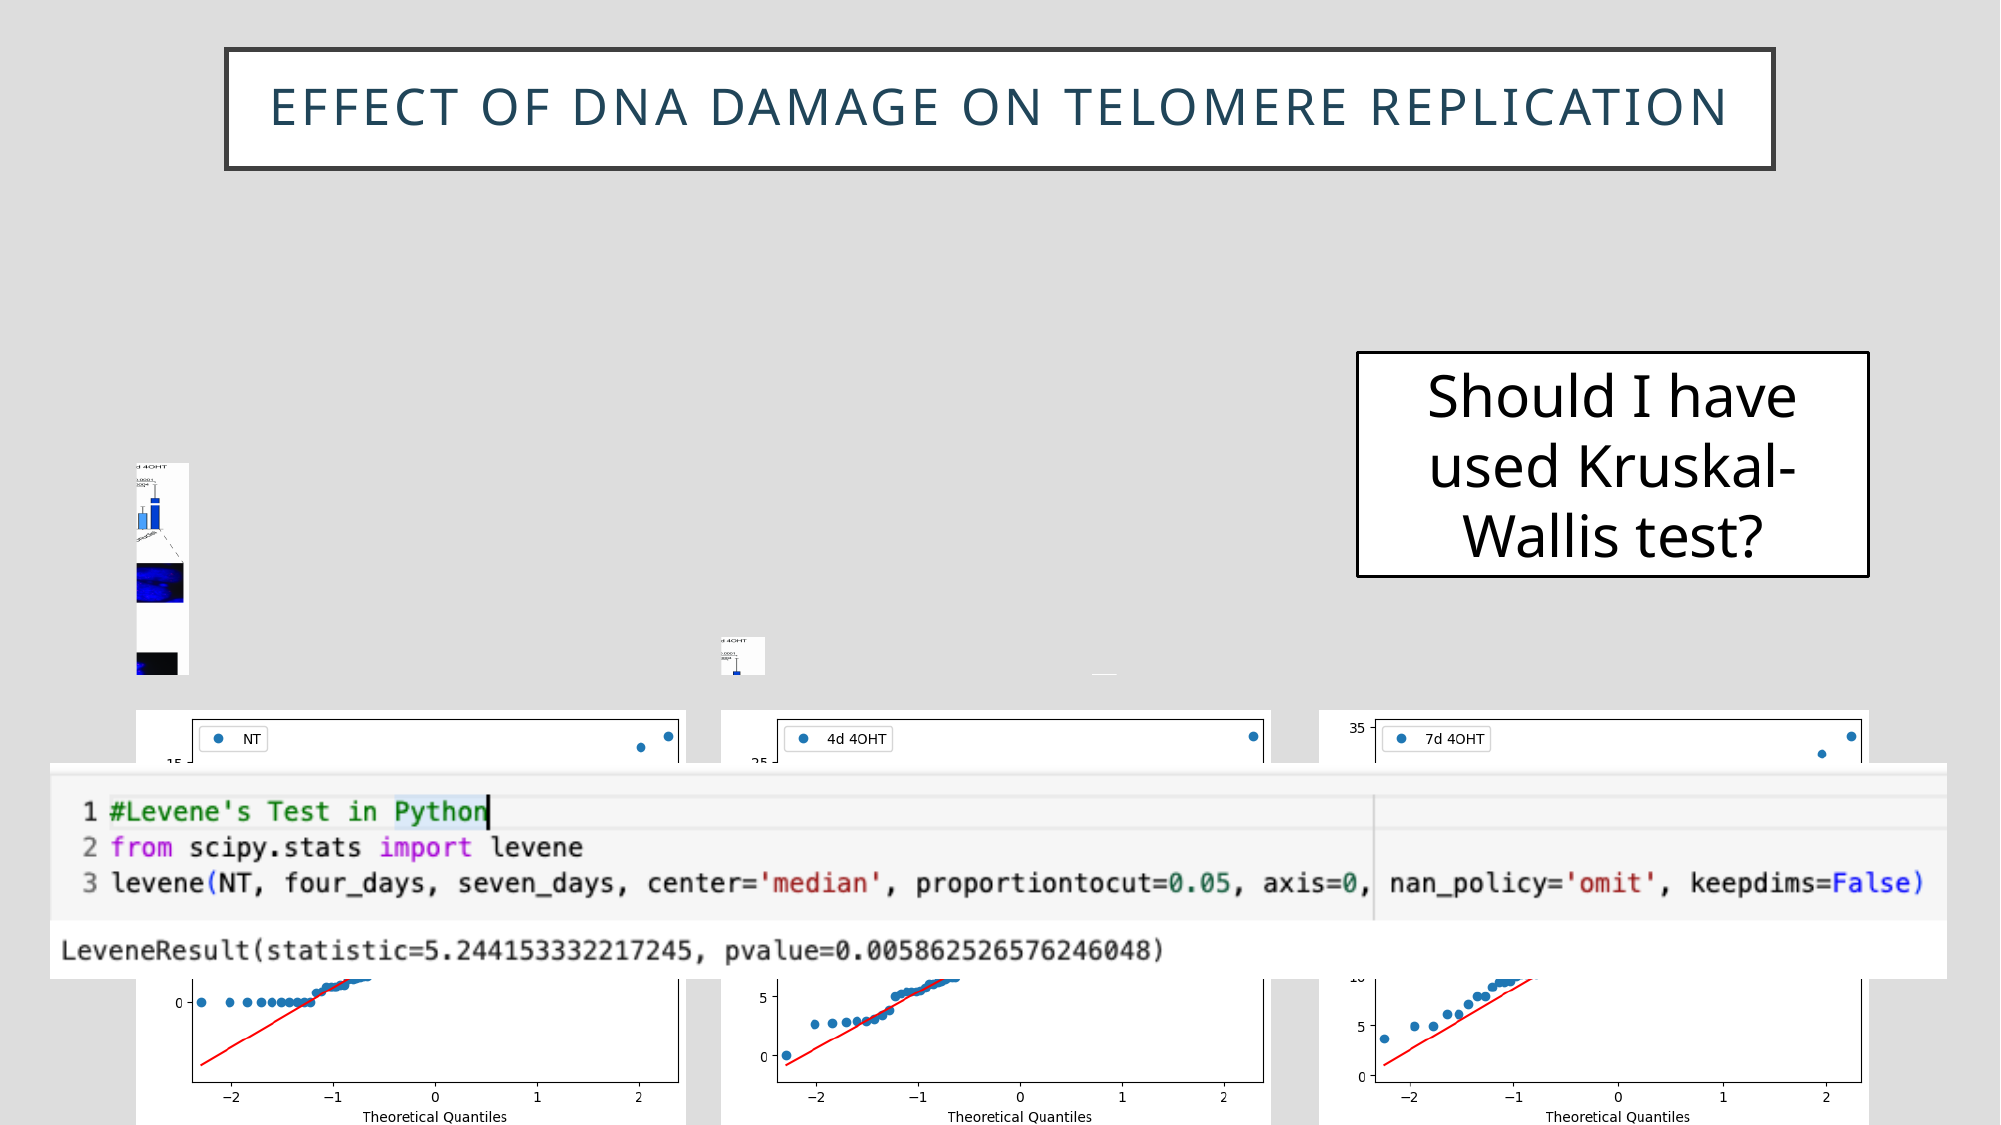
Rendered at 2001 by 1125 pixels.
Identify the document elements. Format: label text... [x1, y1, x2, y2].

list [136, 191, 686, 675]
text_box Should I have used Kruskal-Wallis test? [1357, 352, 1869, 577]
picture [721, 190, 1233, 675]
picture [50, 710, 1947, 1125]
title Effect of DNA damage on telomere replication [224, 47, 1776, 171]
